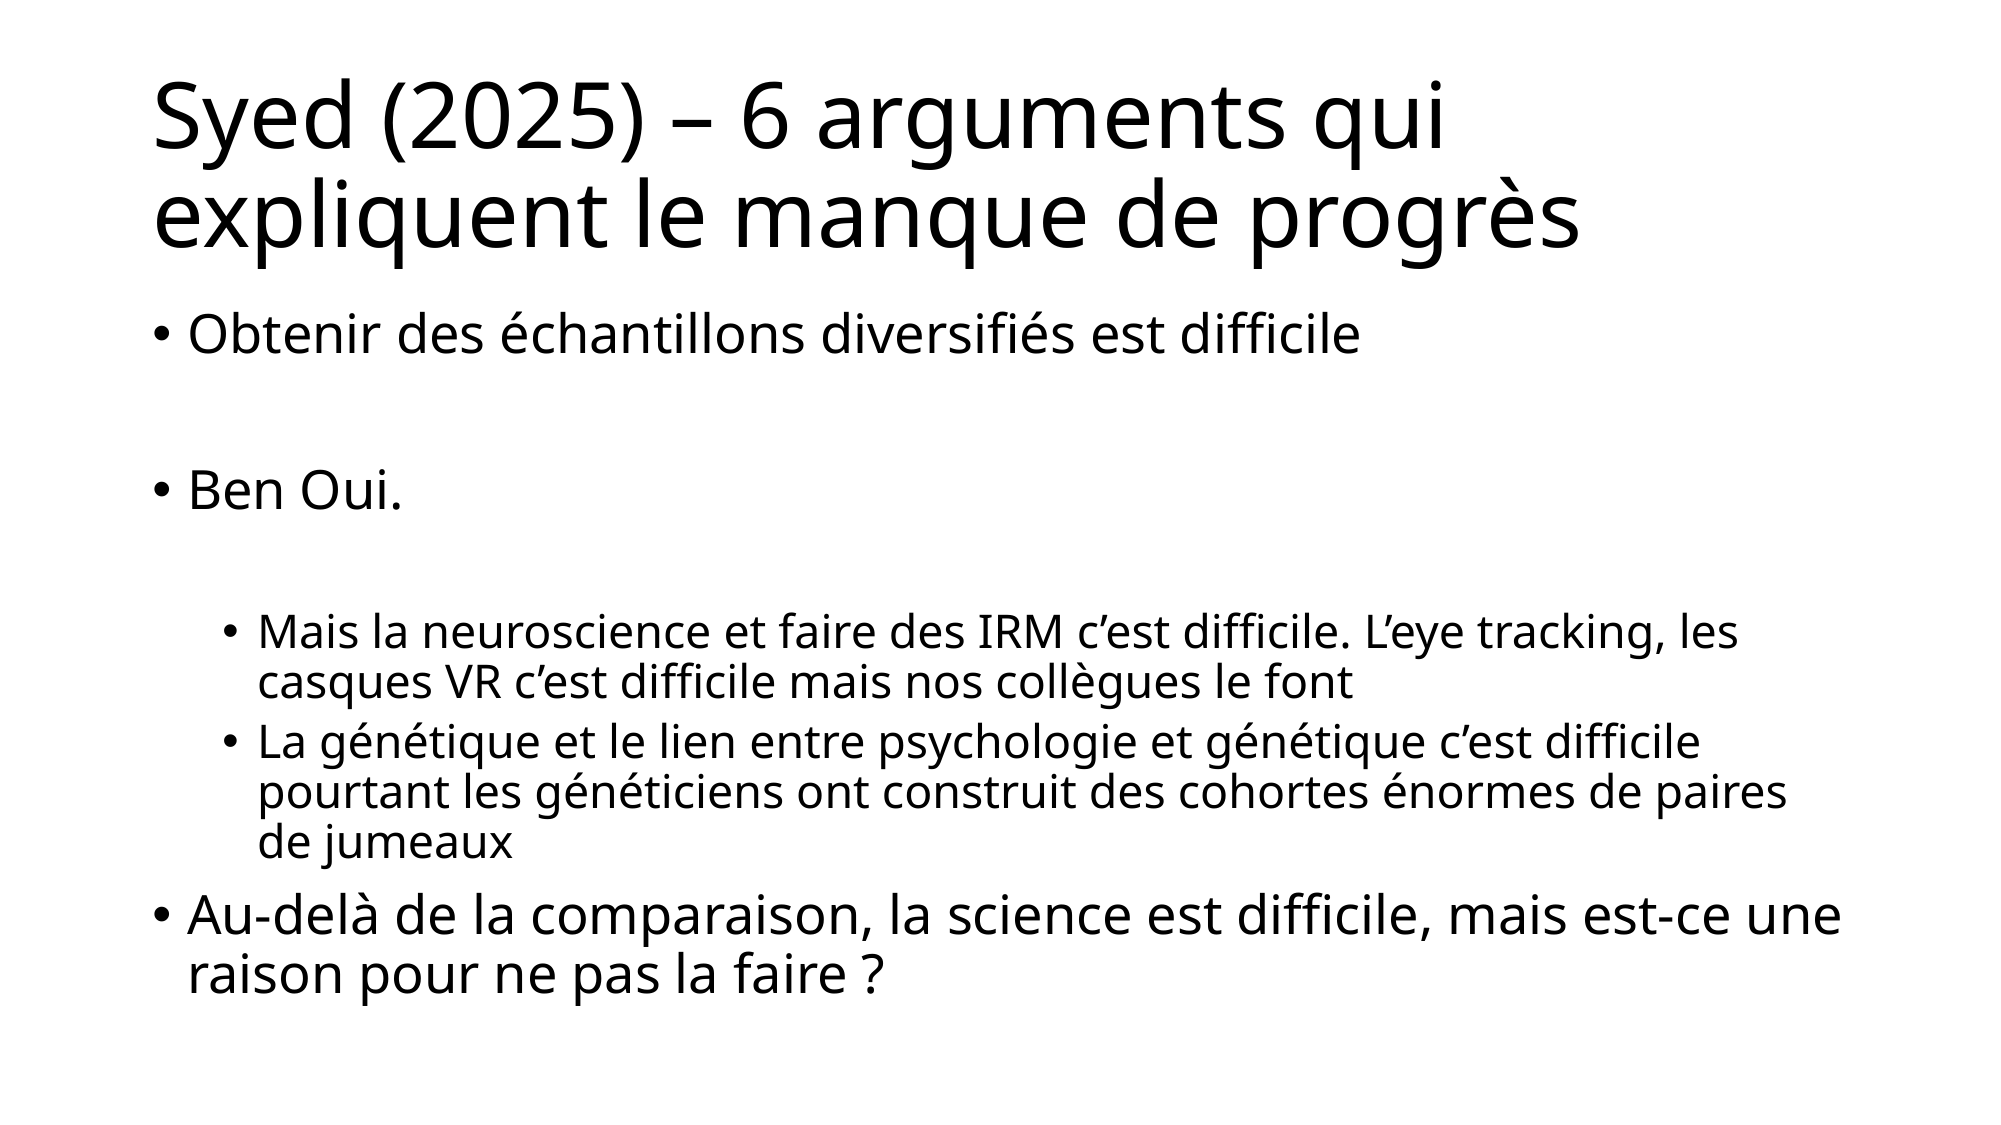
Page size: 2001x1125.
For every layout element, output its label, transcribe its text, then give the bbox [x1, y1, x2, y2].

list Obtenir des échantillons diversifiés est difficile Ben Oui. Mais la neuroscience et faire des IRM c’est difficile. L’eye tracking, les casques VR c’est difficile mais nos collègues le font La génétique et le lien entre psychologie et génétique c’est difficile pourtant les généticiens ont construit des cohortes énormes de paires de jumeaux Au-delà de la comparaison, la science est difficile, mais est-ce une raison pour ne pas la faire ? [137, 299, 1863, 1014]
title Syed (2025) – 6 arguments qui expliquent le manque de progrès [137, 59, 1863, 278]
